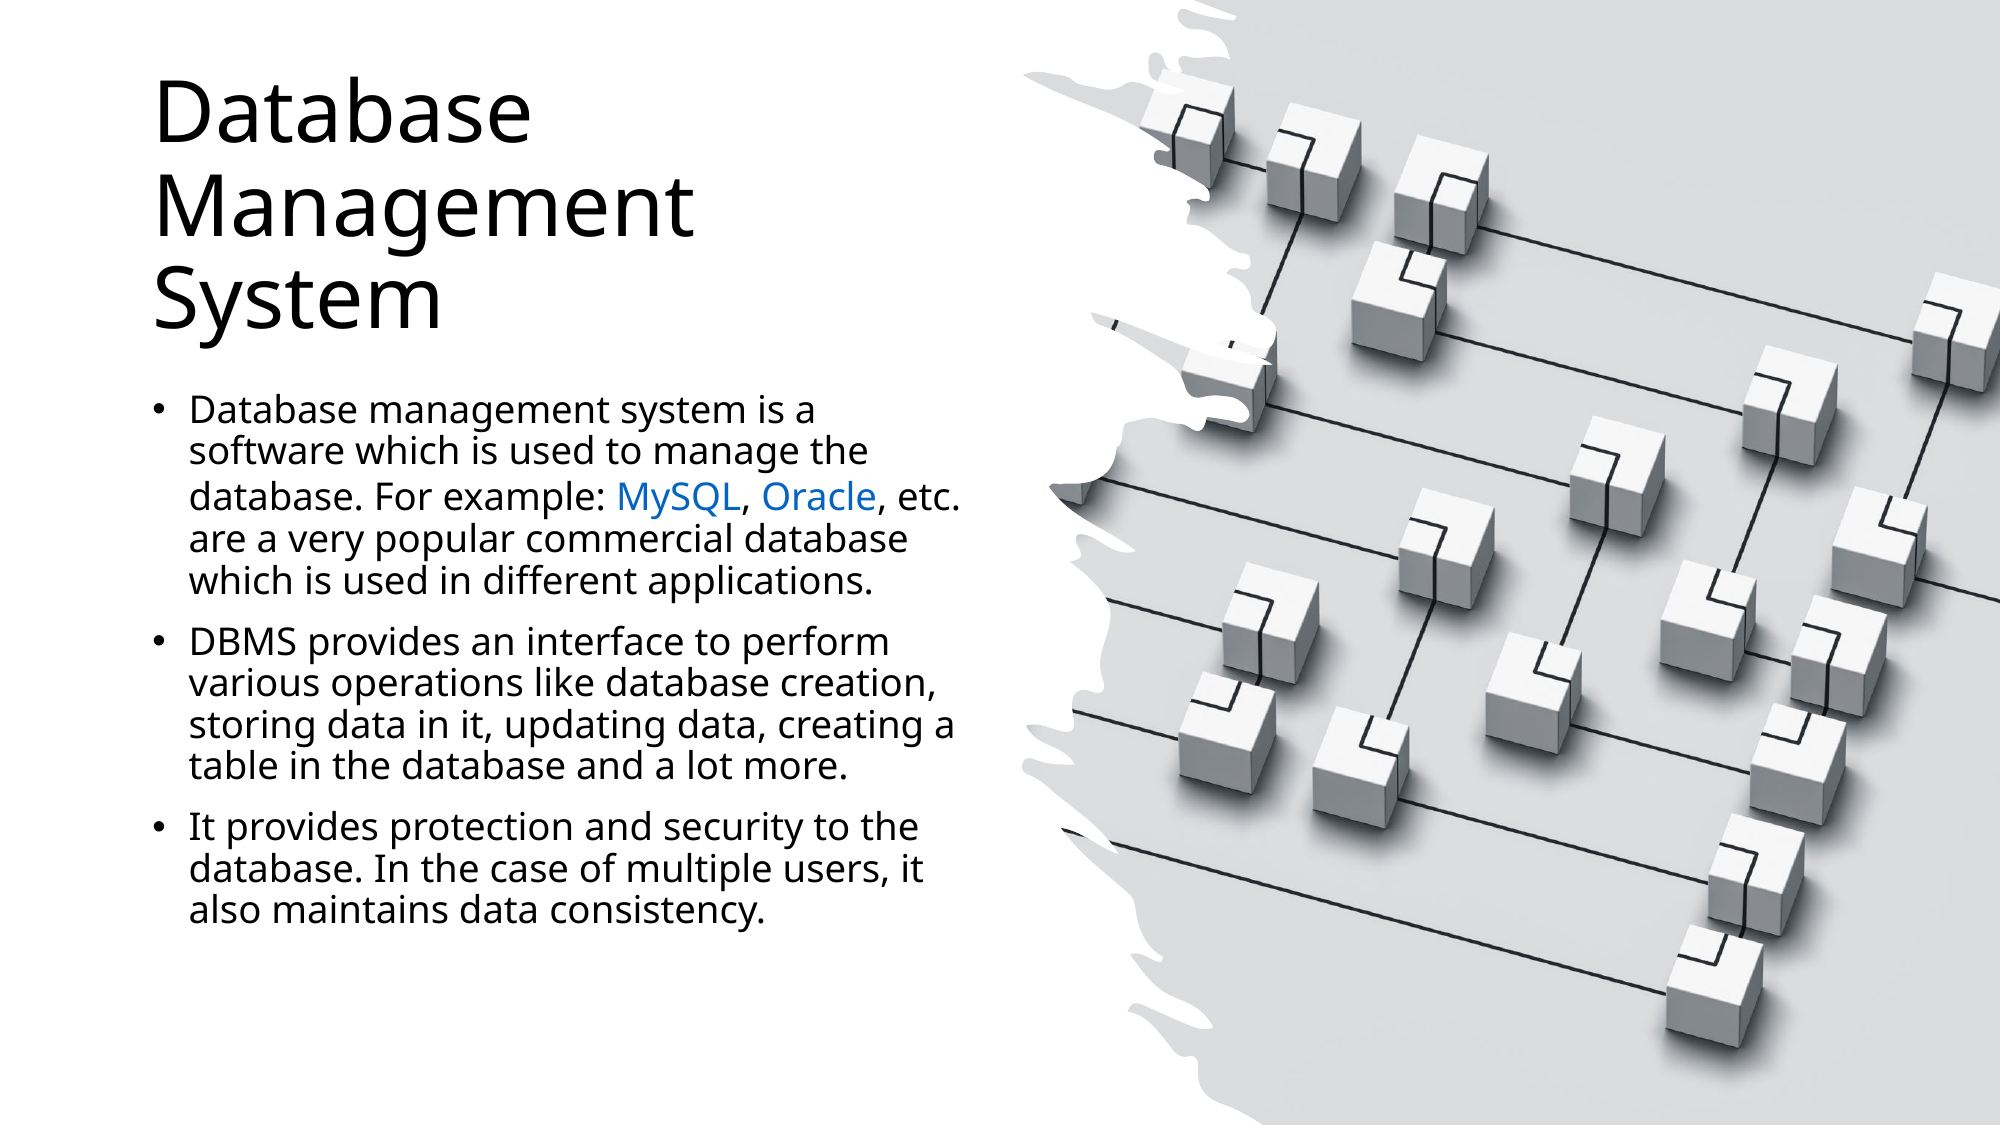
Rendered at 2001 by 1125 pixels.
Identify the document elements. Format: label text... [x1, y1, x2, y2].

text_box [0, 0, 1021, 1125]
picture [1021, 0, 2000, 1125]
list Database management system is a software which is used to manage the database. For example: MySQL, Oracle, etc. are a very popular commercial database which is used in different applications. DBMS provides an interface to perform various operations like database creation, storing data in it, updating data, creating a table in the database and a lot more. It provides protection and security to the database. In the case of multiple users, it also maintains data consistency. [137, 382, 979, 1014]
title Database Management System [137, 59, 999, 357]
